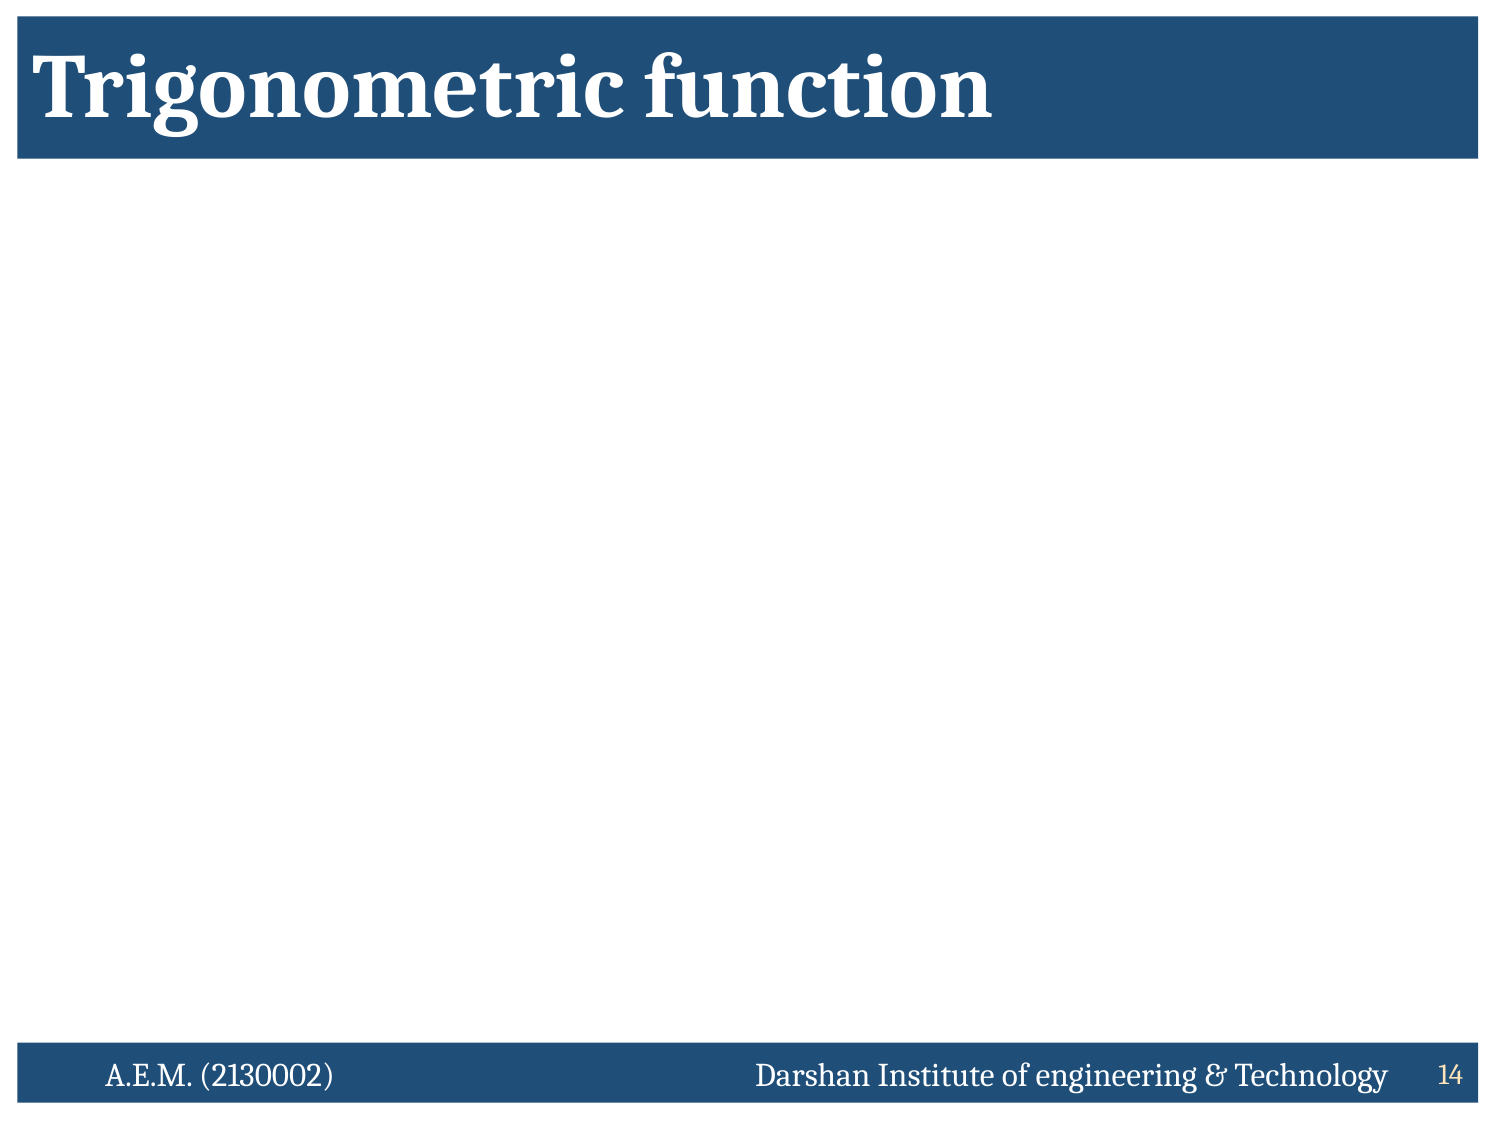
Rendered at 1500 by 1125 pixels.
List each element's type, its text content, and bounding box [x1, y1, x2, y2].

footer A.E.M. (2130002) Darshan Institute of engineering & Technology [17, 1042, 1393, 1103]
slide_number 14 [1393, 1042, 1479, 1103]
title Trigonometric function [17, 16, 1479, 159]
